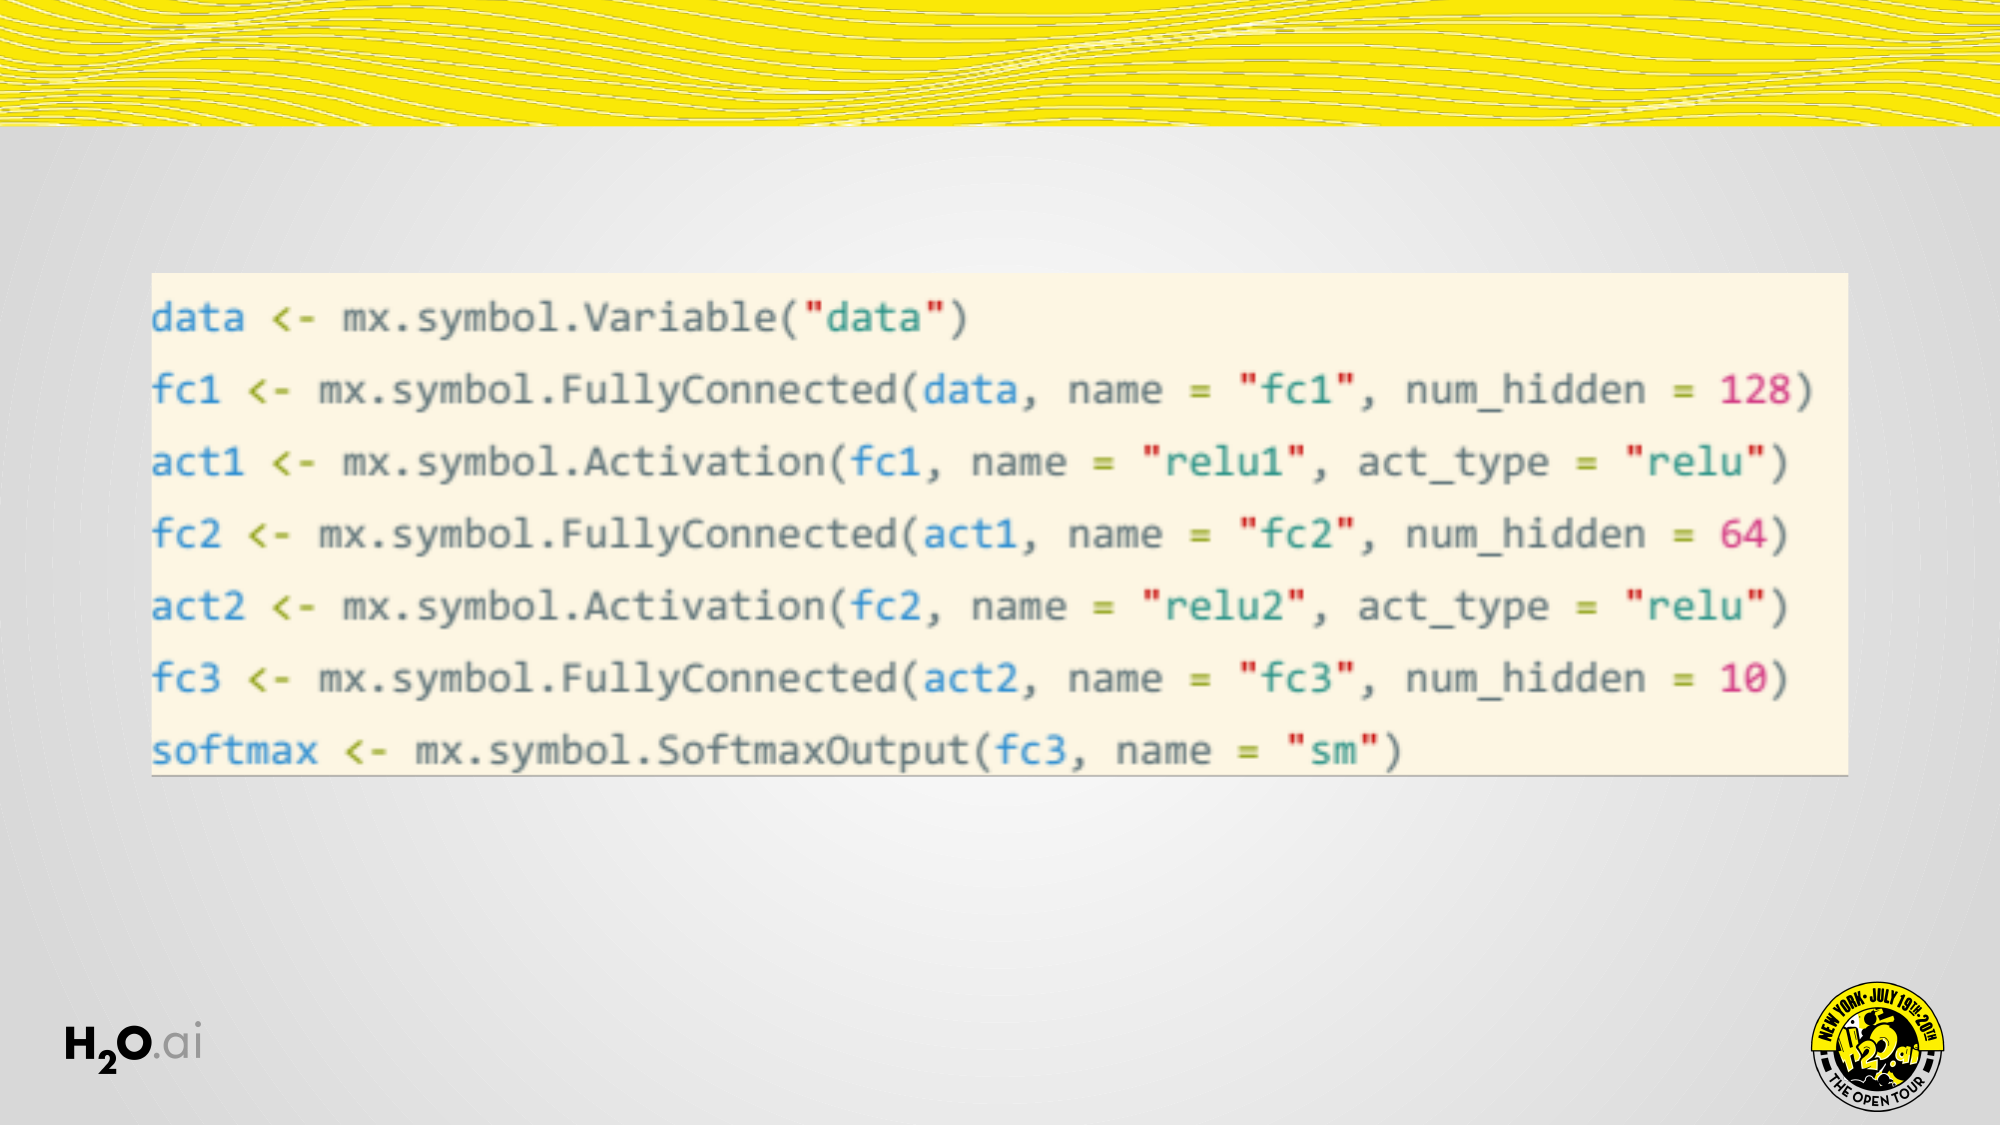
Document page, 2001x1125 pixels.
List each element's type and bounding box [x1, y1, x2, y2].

picture [1756, 966, 2000, 1125]
picture [0, 0, 2000, 126]
picture [66, 1021, 201, 1074]
picture [151, 272, 1849, 835]
